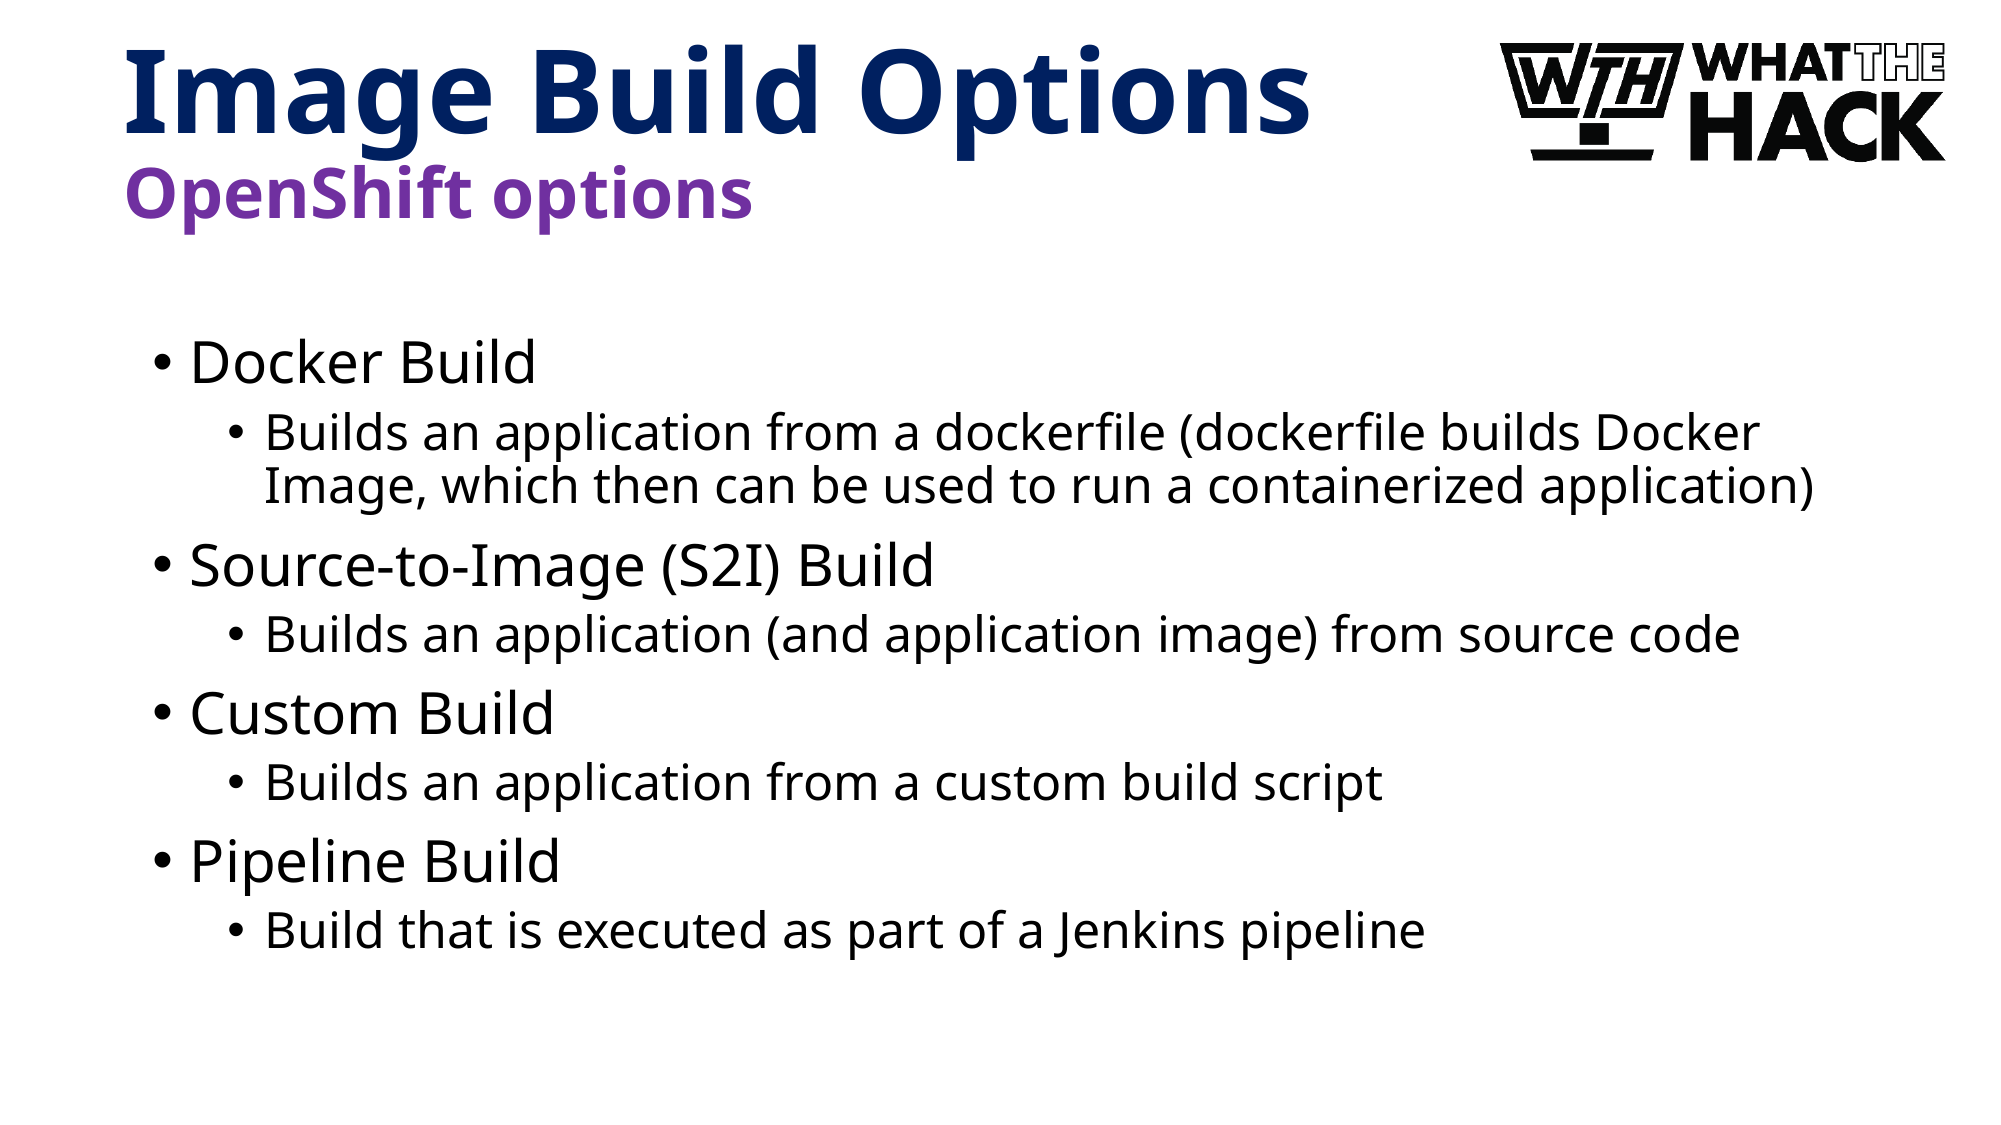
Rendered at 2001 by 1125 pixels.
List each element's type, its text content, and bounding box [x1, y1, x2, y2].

list Docker Build Builds an application from a dockerfile (dockerfile builds Docker Image, which then can be used to run a containerized application) Source-to-Image (S2I) Build Builds an application (and application image) from source code Custom Build Builds an application from a custom build script Pipeline Build Build that is executed as part of a Jenkins pipeline [137, 326, 1863, 1040]
title Image Build Options OpenShift options [108, 24, 1834, 243]
picture [1426, 0, 2000, 242]
